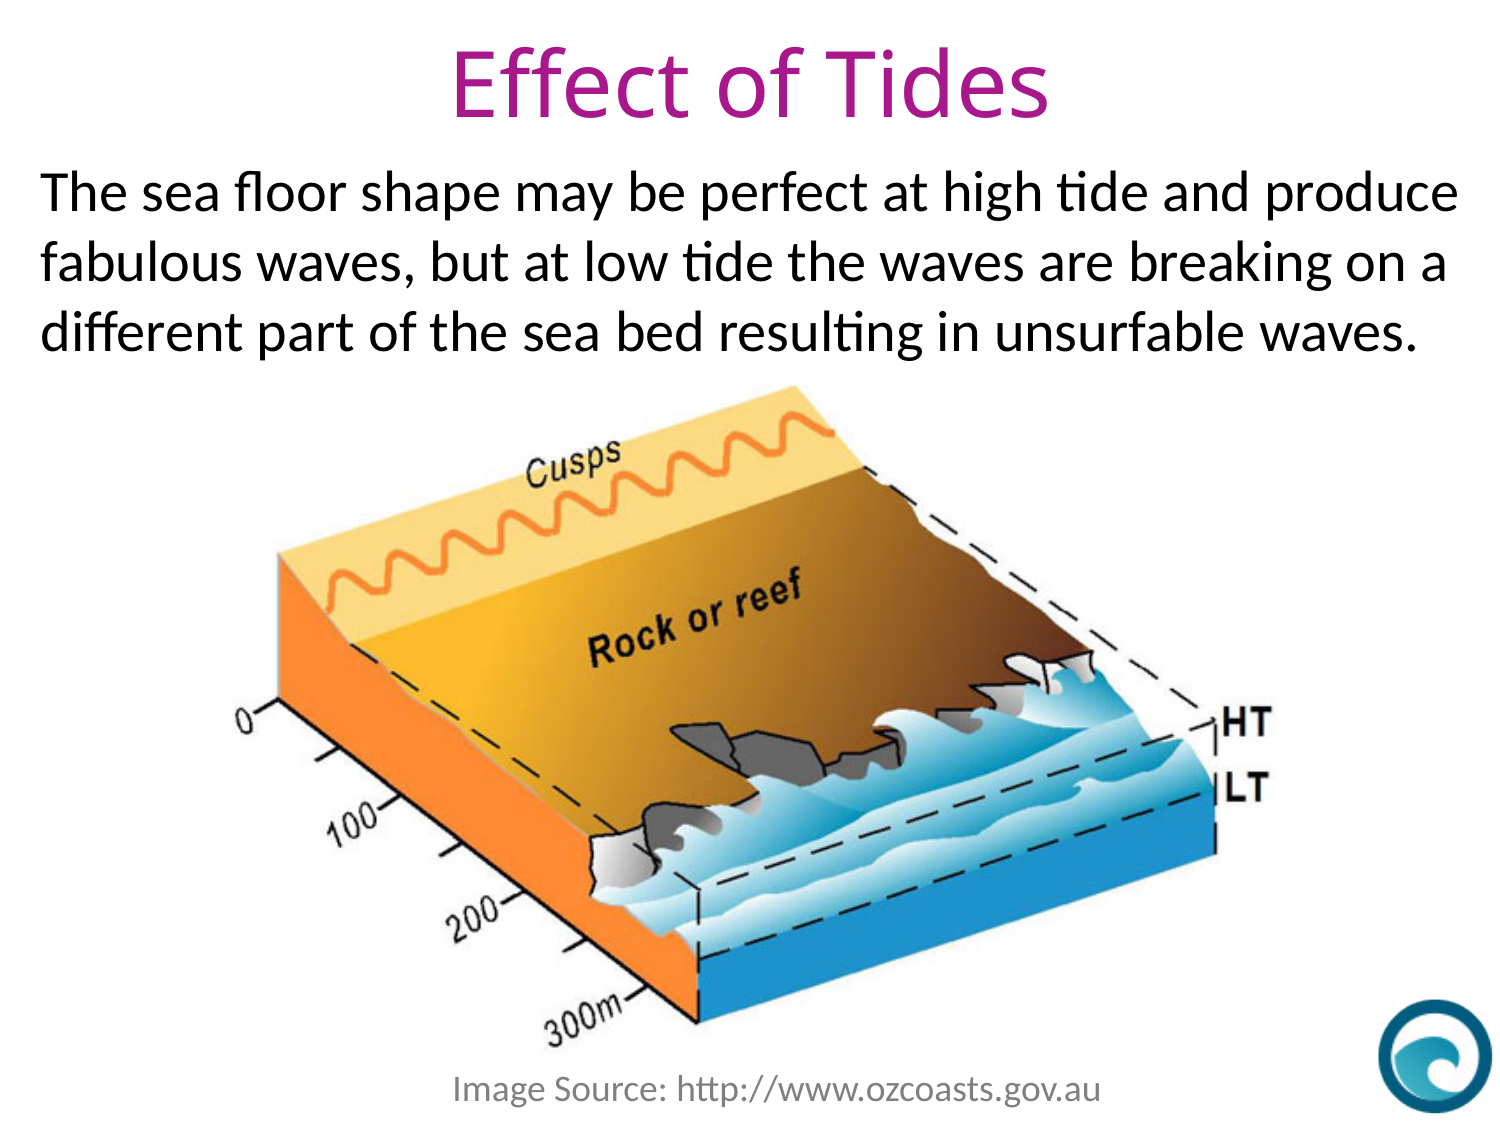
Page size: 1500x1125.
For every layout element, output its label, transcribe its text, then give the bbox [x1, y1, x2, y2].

text_box The sea floor shape may be perfect at high tide and produce fabulous waves, but at low tide the waves are breaking on a different part of the sea bed resulting in unsurfable waves. [25, 146, 1478, 371]
picture [1333, 963, 1500, 1125]
text_box Image Source: http://www.ozcoasts.gov.au [437, 1076, 1118, 1117]
picture [218, 385, 1278, 1069]
title Effect of Tides [124, 0, 1400, 146]
